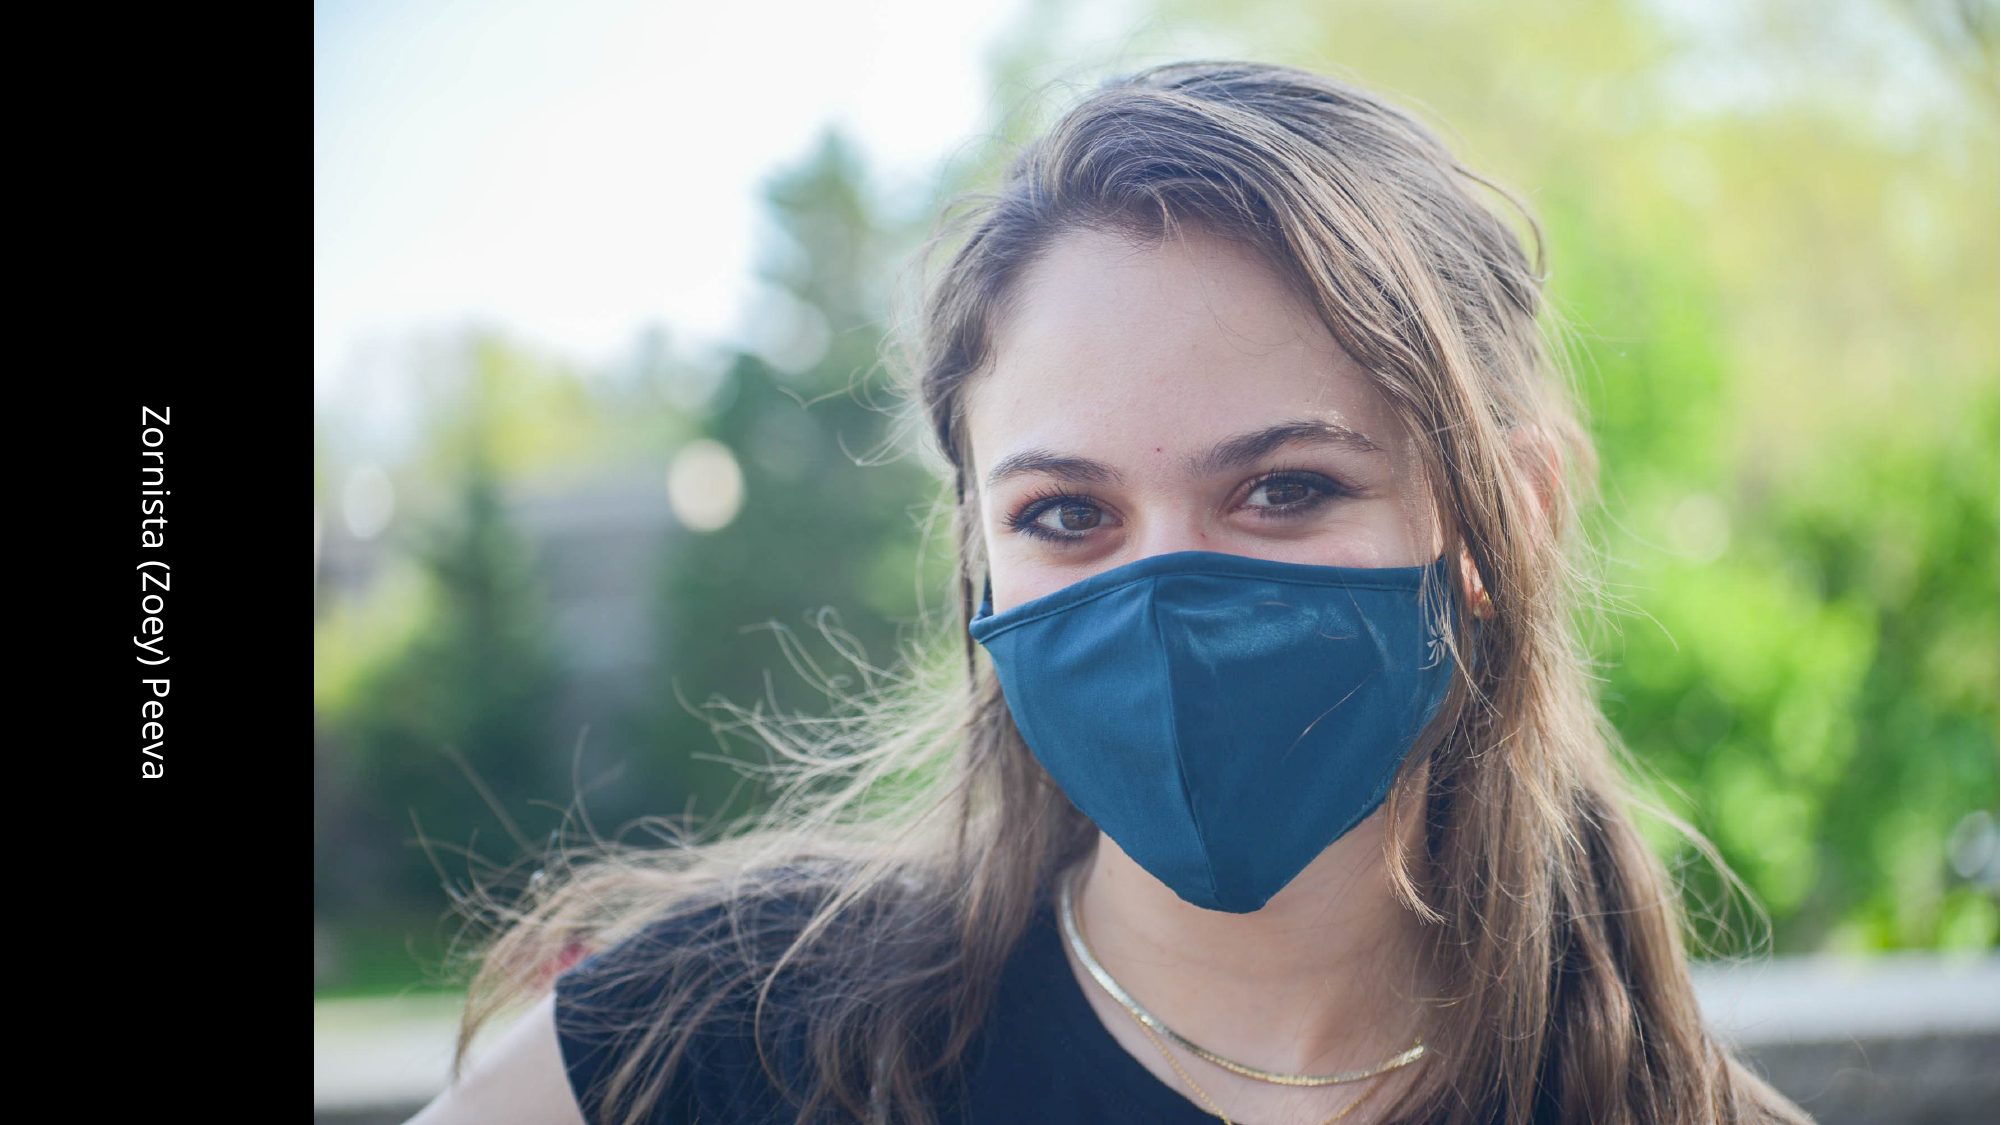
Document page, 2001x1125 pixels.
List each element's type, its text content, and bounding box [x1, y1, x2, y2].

text_box Zornista (Zoey) Peeva [112, 390, 188, 735]
picture [314, 0, 2000, 1125]
